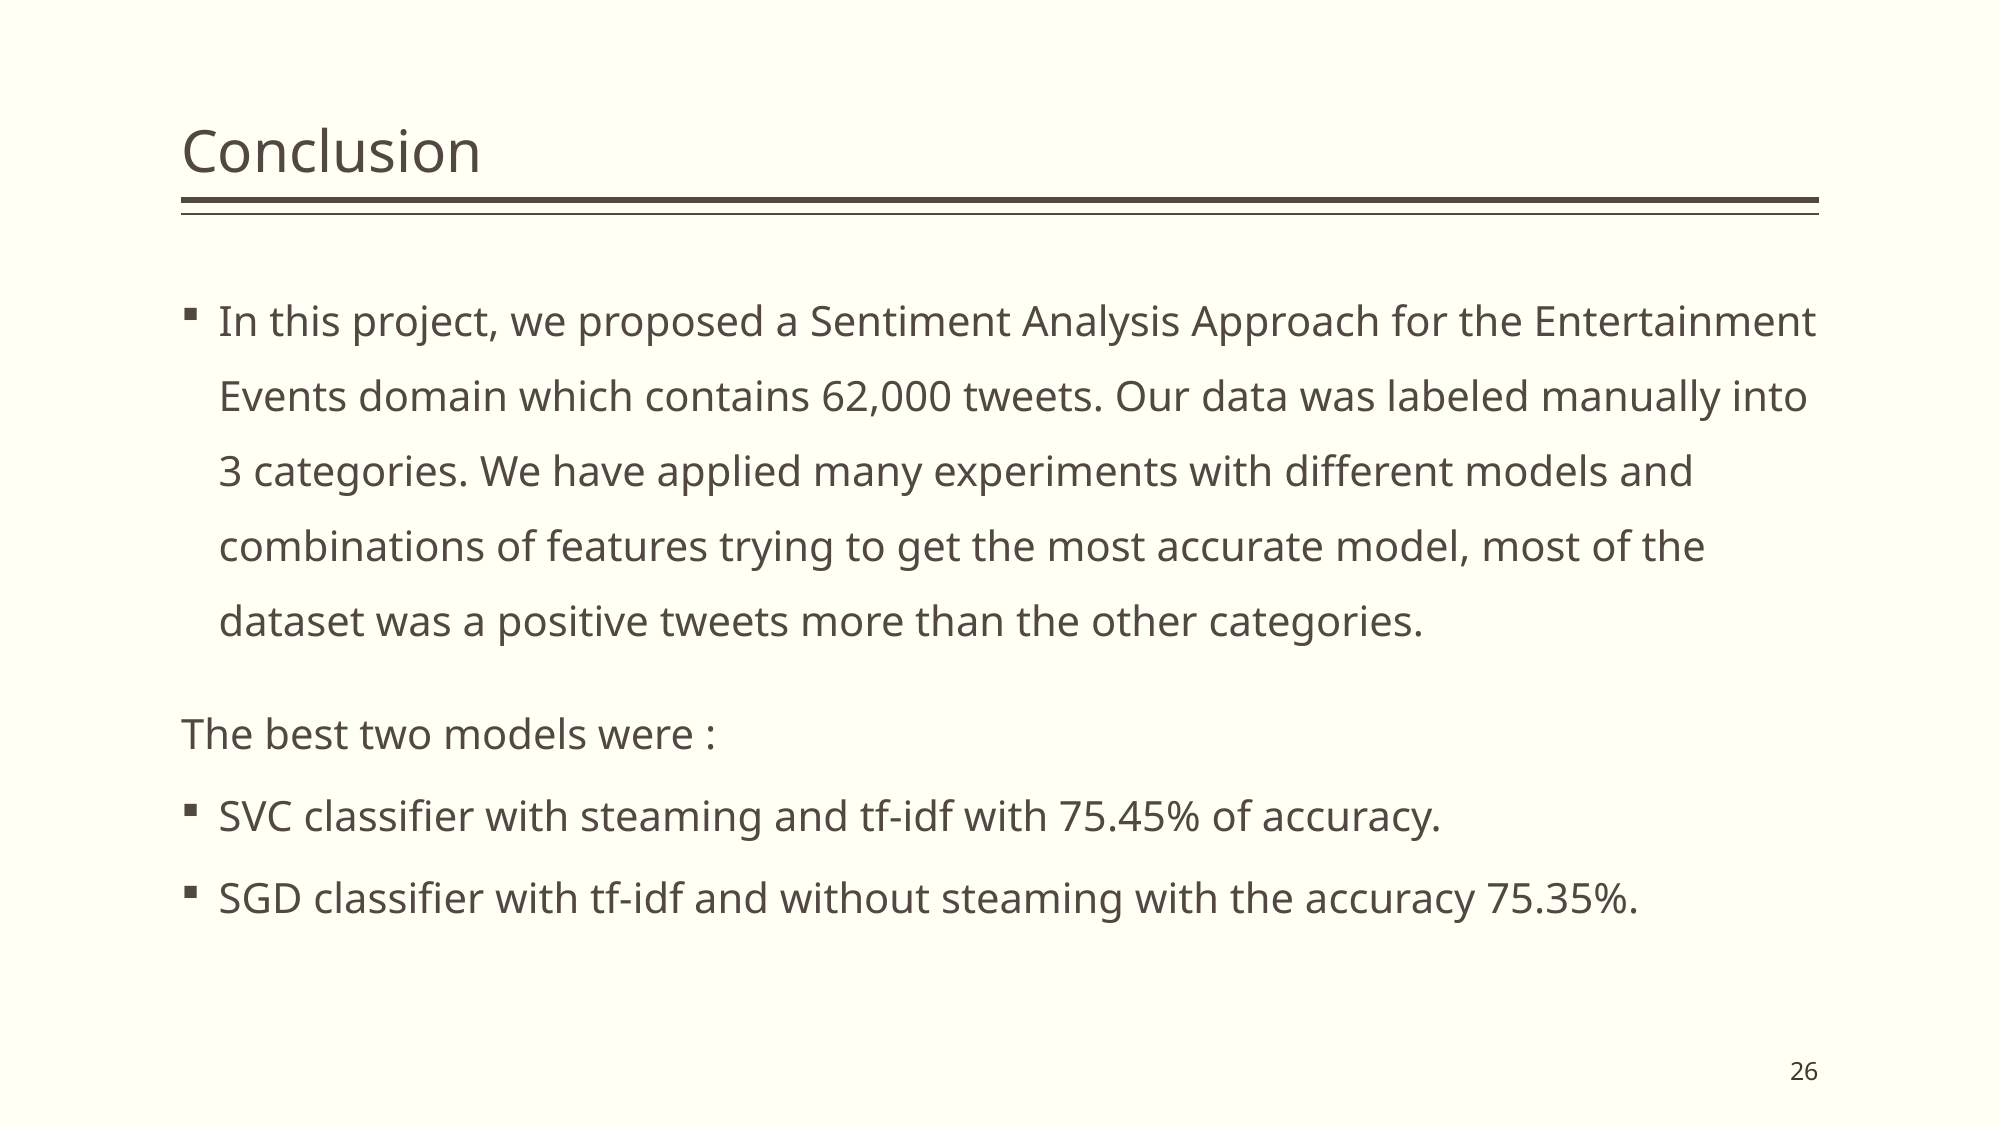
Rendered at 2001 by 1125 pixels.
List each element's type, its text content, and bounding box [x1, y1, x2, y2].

title Conclusion [181, 12, 1819, 193]
list In this project, we proposed a Sentiment Analysis Approach for the Entertainment Events domain which contains 62,000 tweets. Our data was labeled manually into 3 categories. We have applied many experiments with different models and combinations of features trying to get the most accurate model, most of the dataset was a positive tweets more than the other categories. The best two models were : SVC classifier with steaming and tf-idf with 75.45% of accuracy. SGD classifier with tf-idf and without steaming with the accuracy 75.35%. [181, 262, 1819, 1013]
slide_number 26 [1518, 1042, 1819, 1103]
